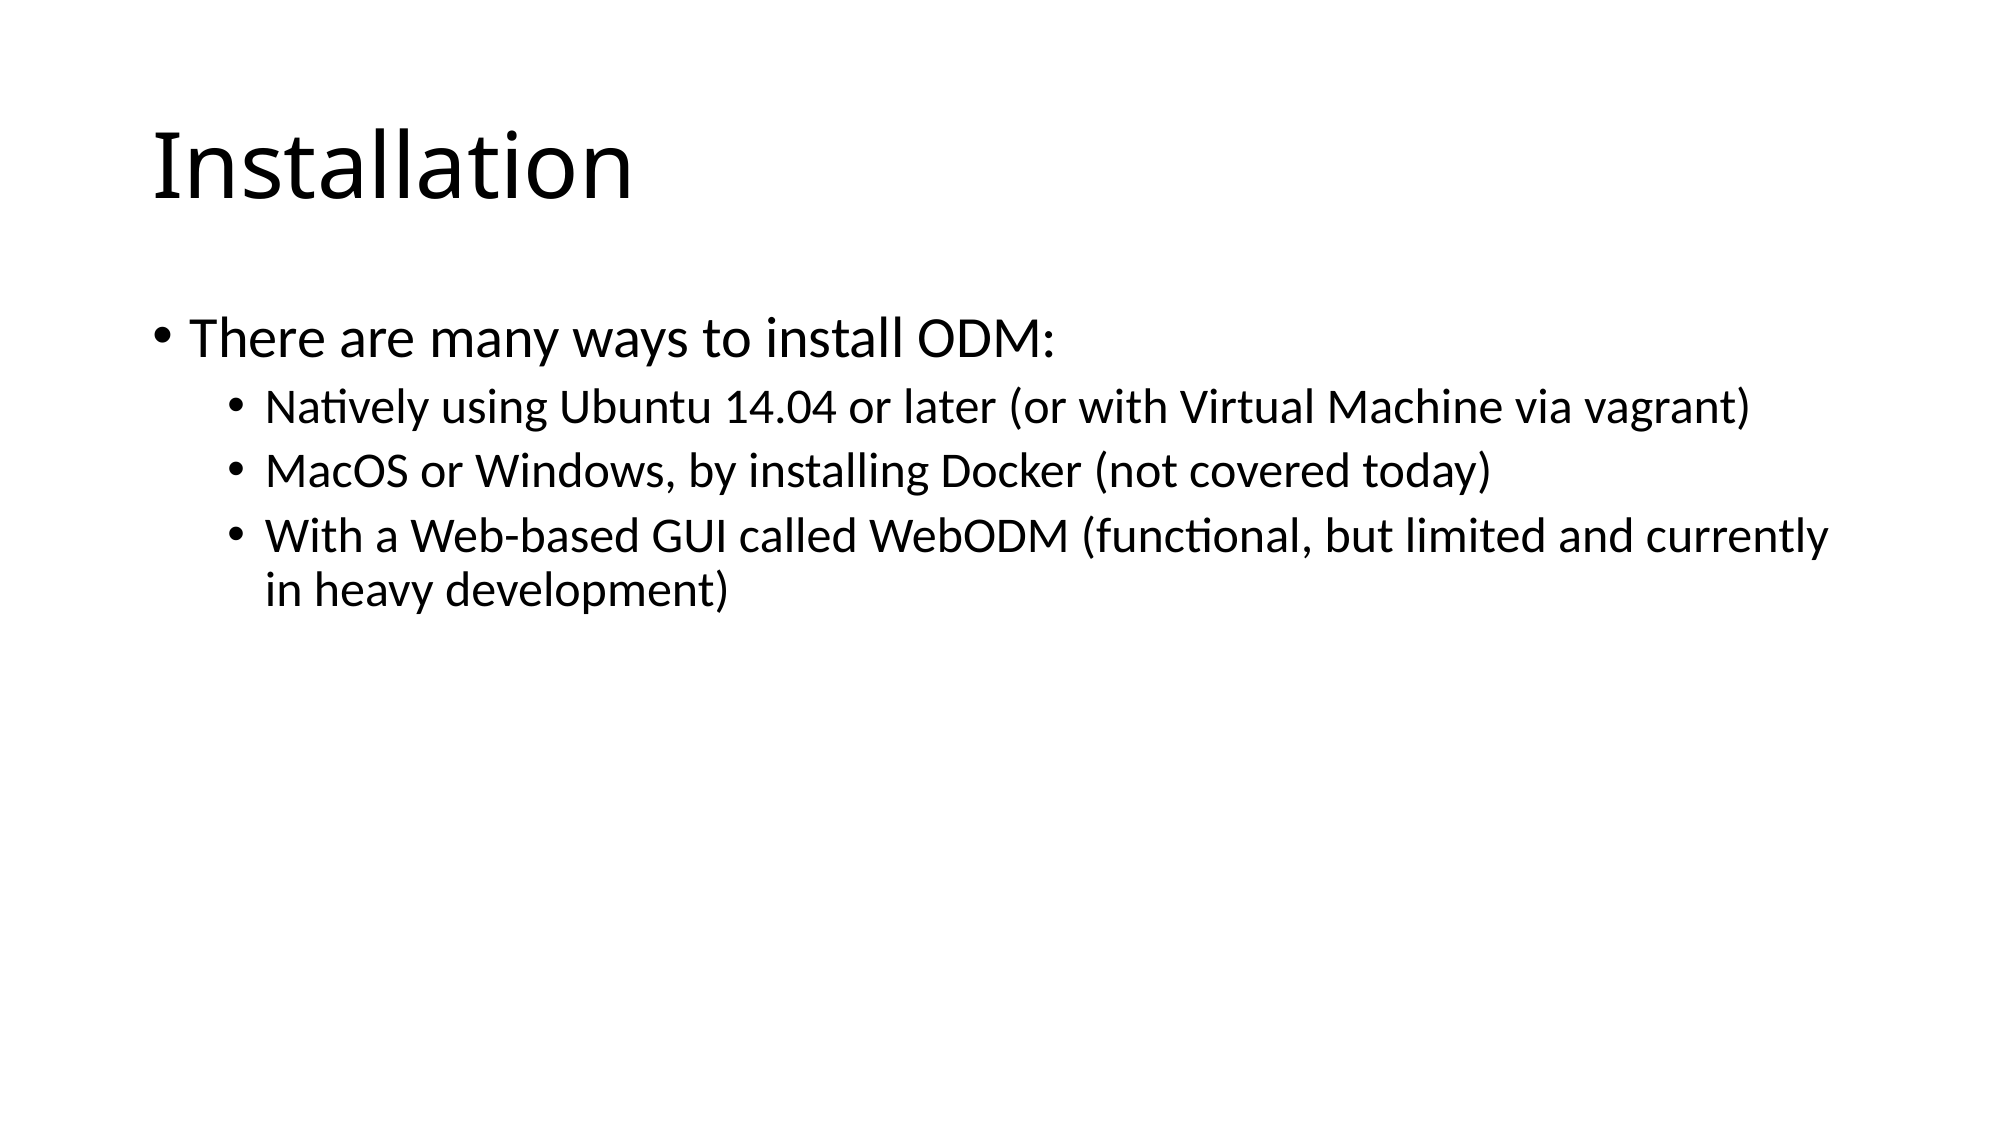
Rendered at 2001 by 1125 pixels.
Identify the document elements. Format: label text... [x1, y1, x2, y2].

title Installation [137, 59, 1863, 278]
list There are many ways to install ODM: Natively using Ubuntu 14.04 or later (or with Virtual Machine via vagrant) MacOS or Windows, by installing Docker (not covered today) With a Web-based GUI called WebODM (functional, but limited and currently in heavy development) [137, 299, 1863, 1014]
